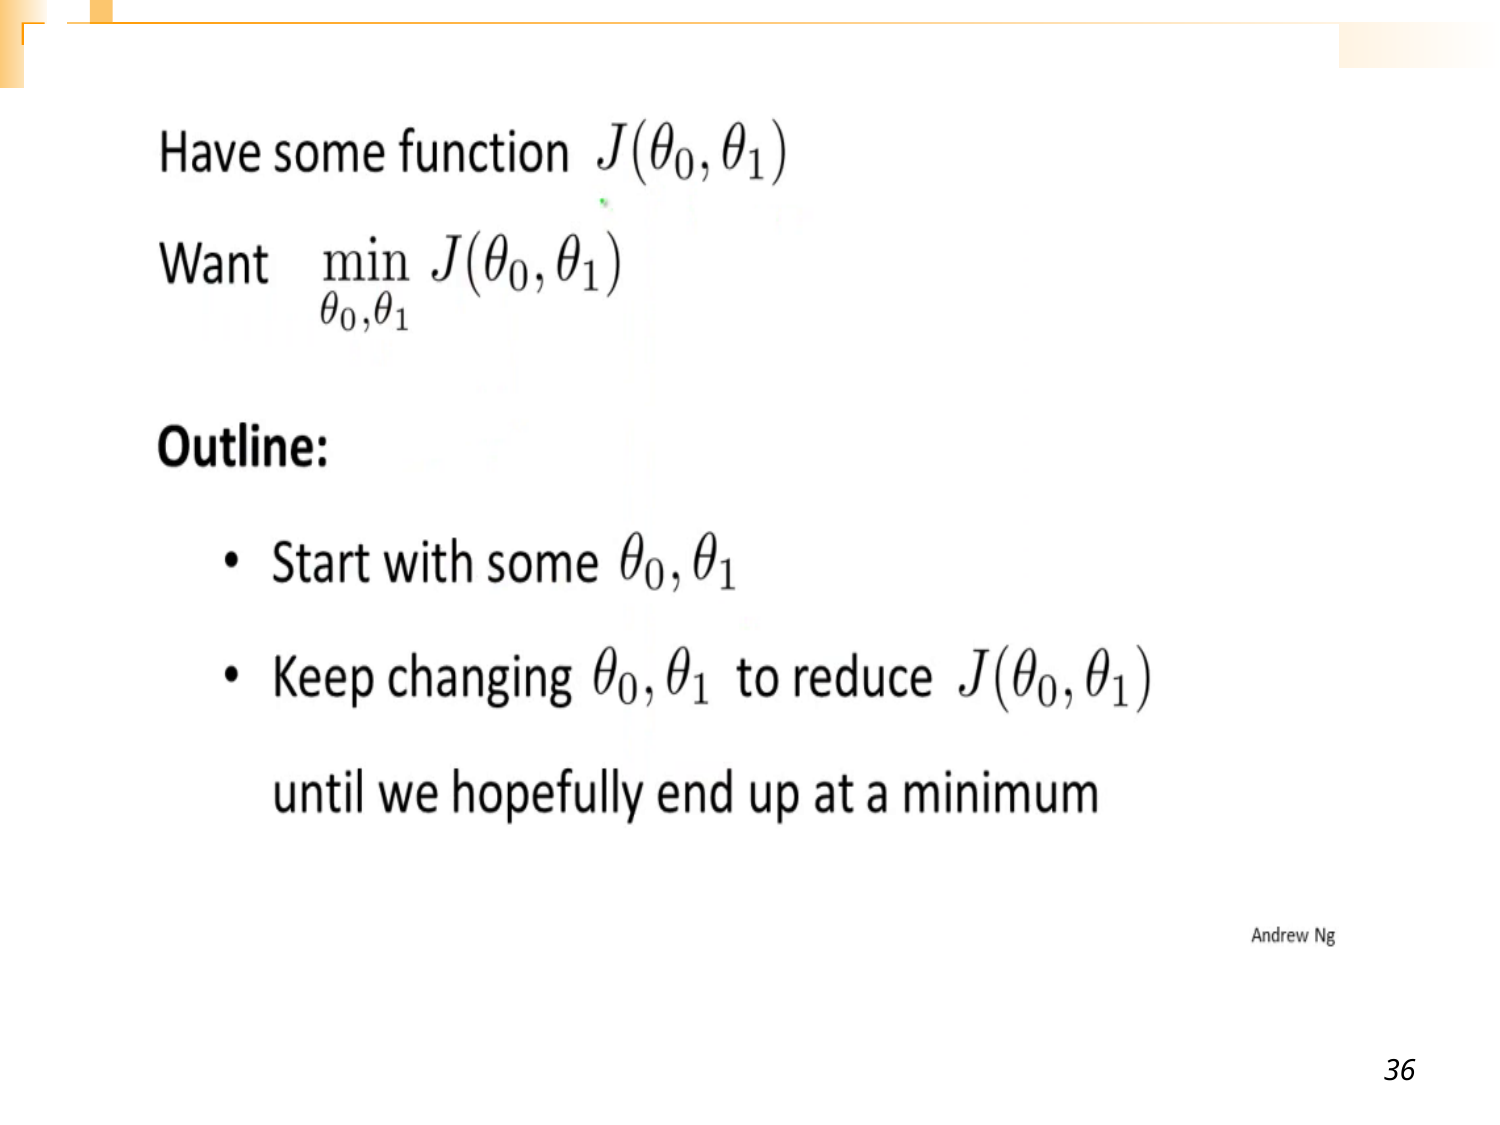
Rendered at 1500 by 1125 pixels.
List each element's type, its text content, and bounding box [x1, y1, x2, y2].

slide_number 36 [1080, 1023, 1431, 1099]
picture [24, 24, 1340, 951]
